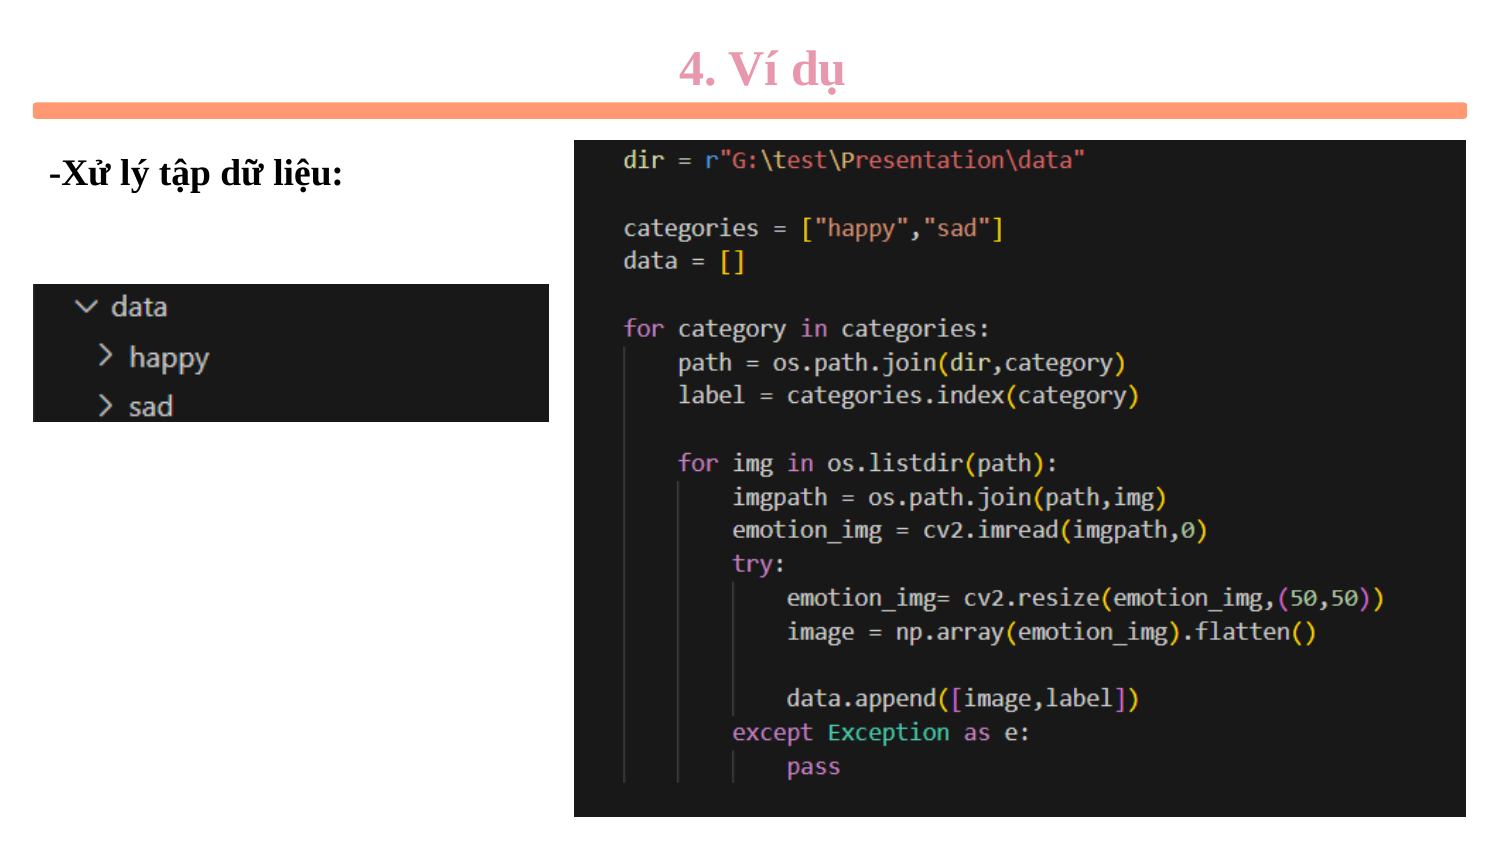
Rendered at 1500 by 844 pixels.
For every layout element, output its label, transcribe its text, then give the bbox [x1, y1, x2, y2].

picture [574, 140, 1466, 817]
picture [33, 284, 549, 422]
text_box [32, 102, 1468, 119]
text_box 4. Ví dụ [417, 27, 1121, 103]
text_box -Xử lý tập dữ liệu: [33, 140, 574, 484]
